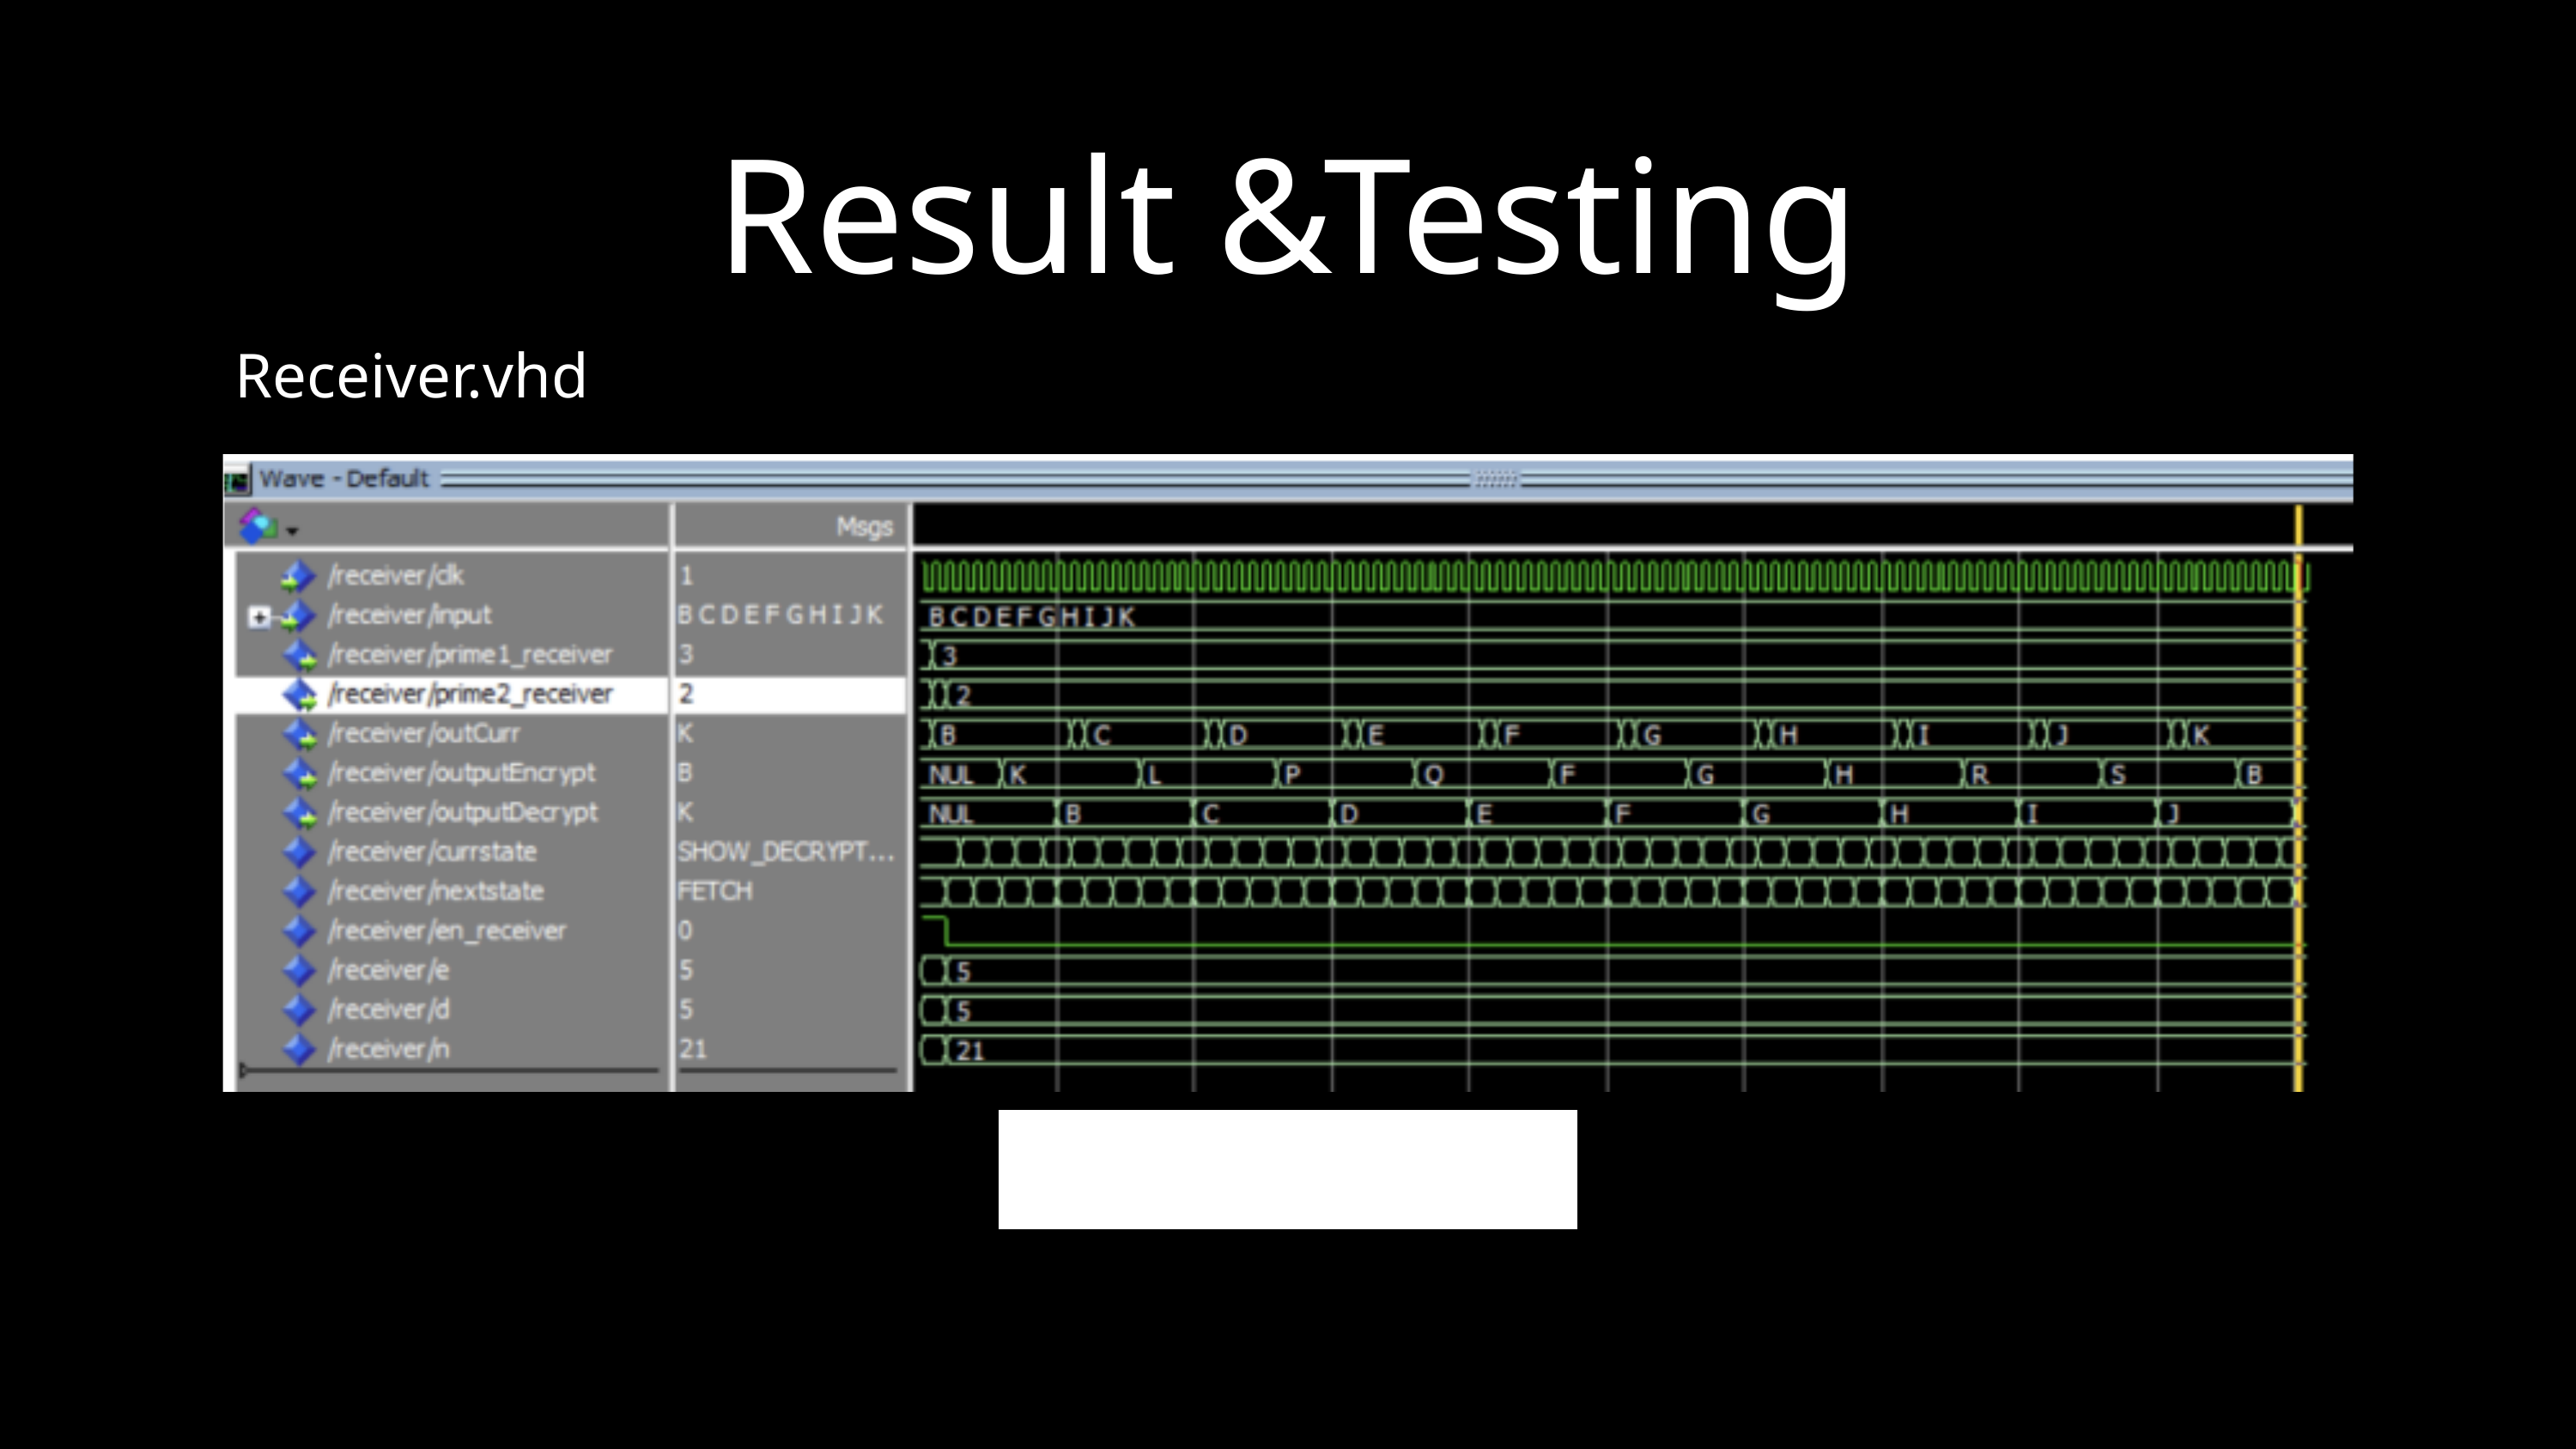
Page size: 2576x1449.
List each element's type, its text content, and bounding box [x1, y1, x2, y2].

text_box Receiver.vhd [234, 324, 2341, 580]
text_box Result &Testing [366, 82, 2210, 306]
picture [999, 1110, 1577, 1229]
text_box [222, 454, 2354, 1092]
